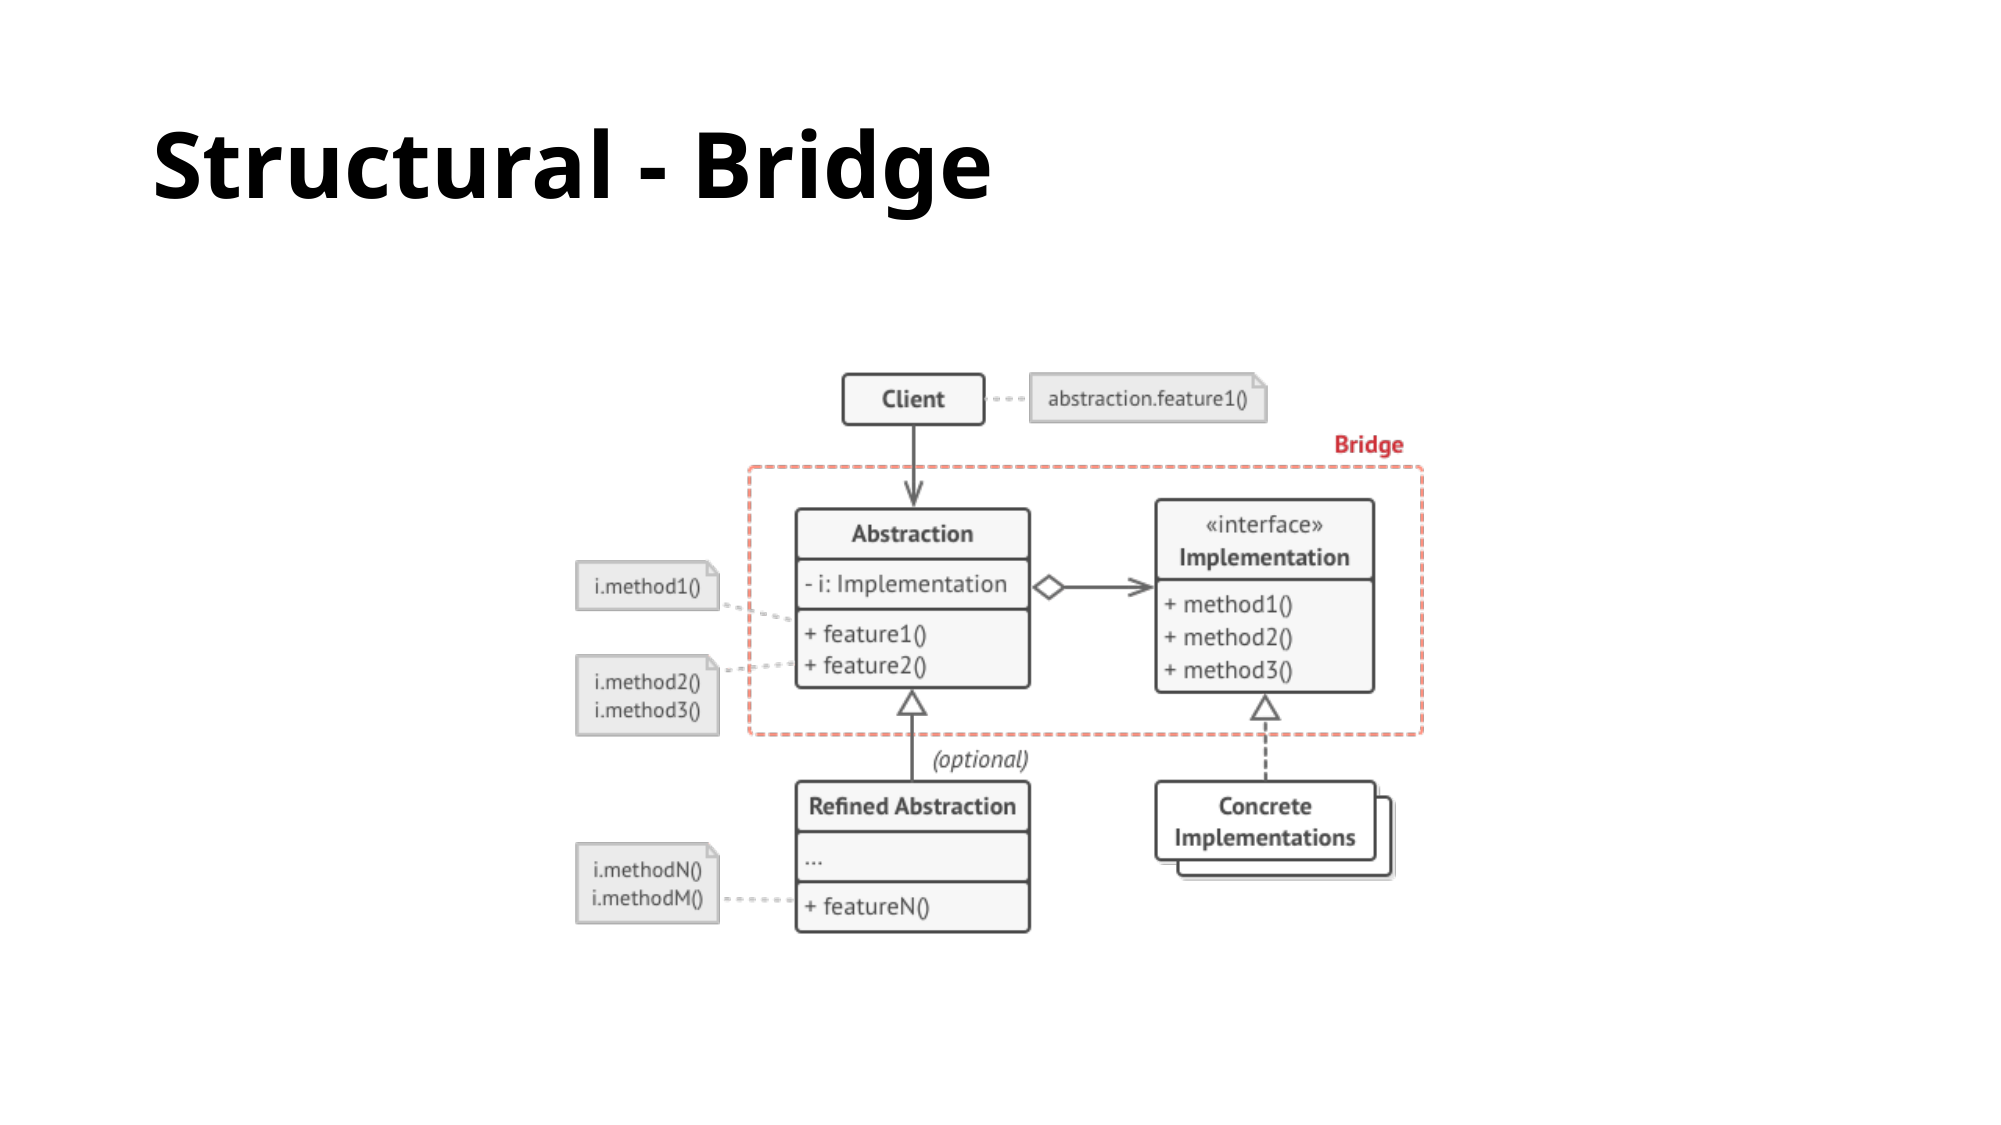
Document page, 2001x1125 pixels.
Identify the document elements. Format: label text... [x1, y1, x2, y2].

title Structural - Bridge [137, 59, 1863, 278]
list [562, 359, 1438, 954]
